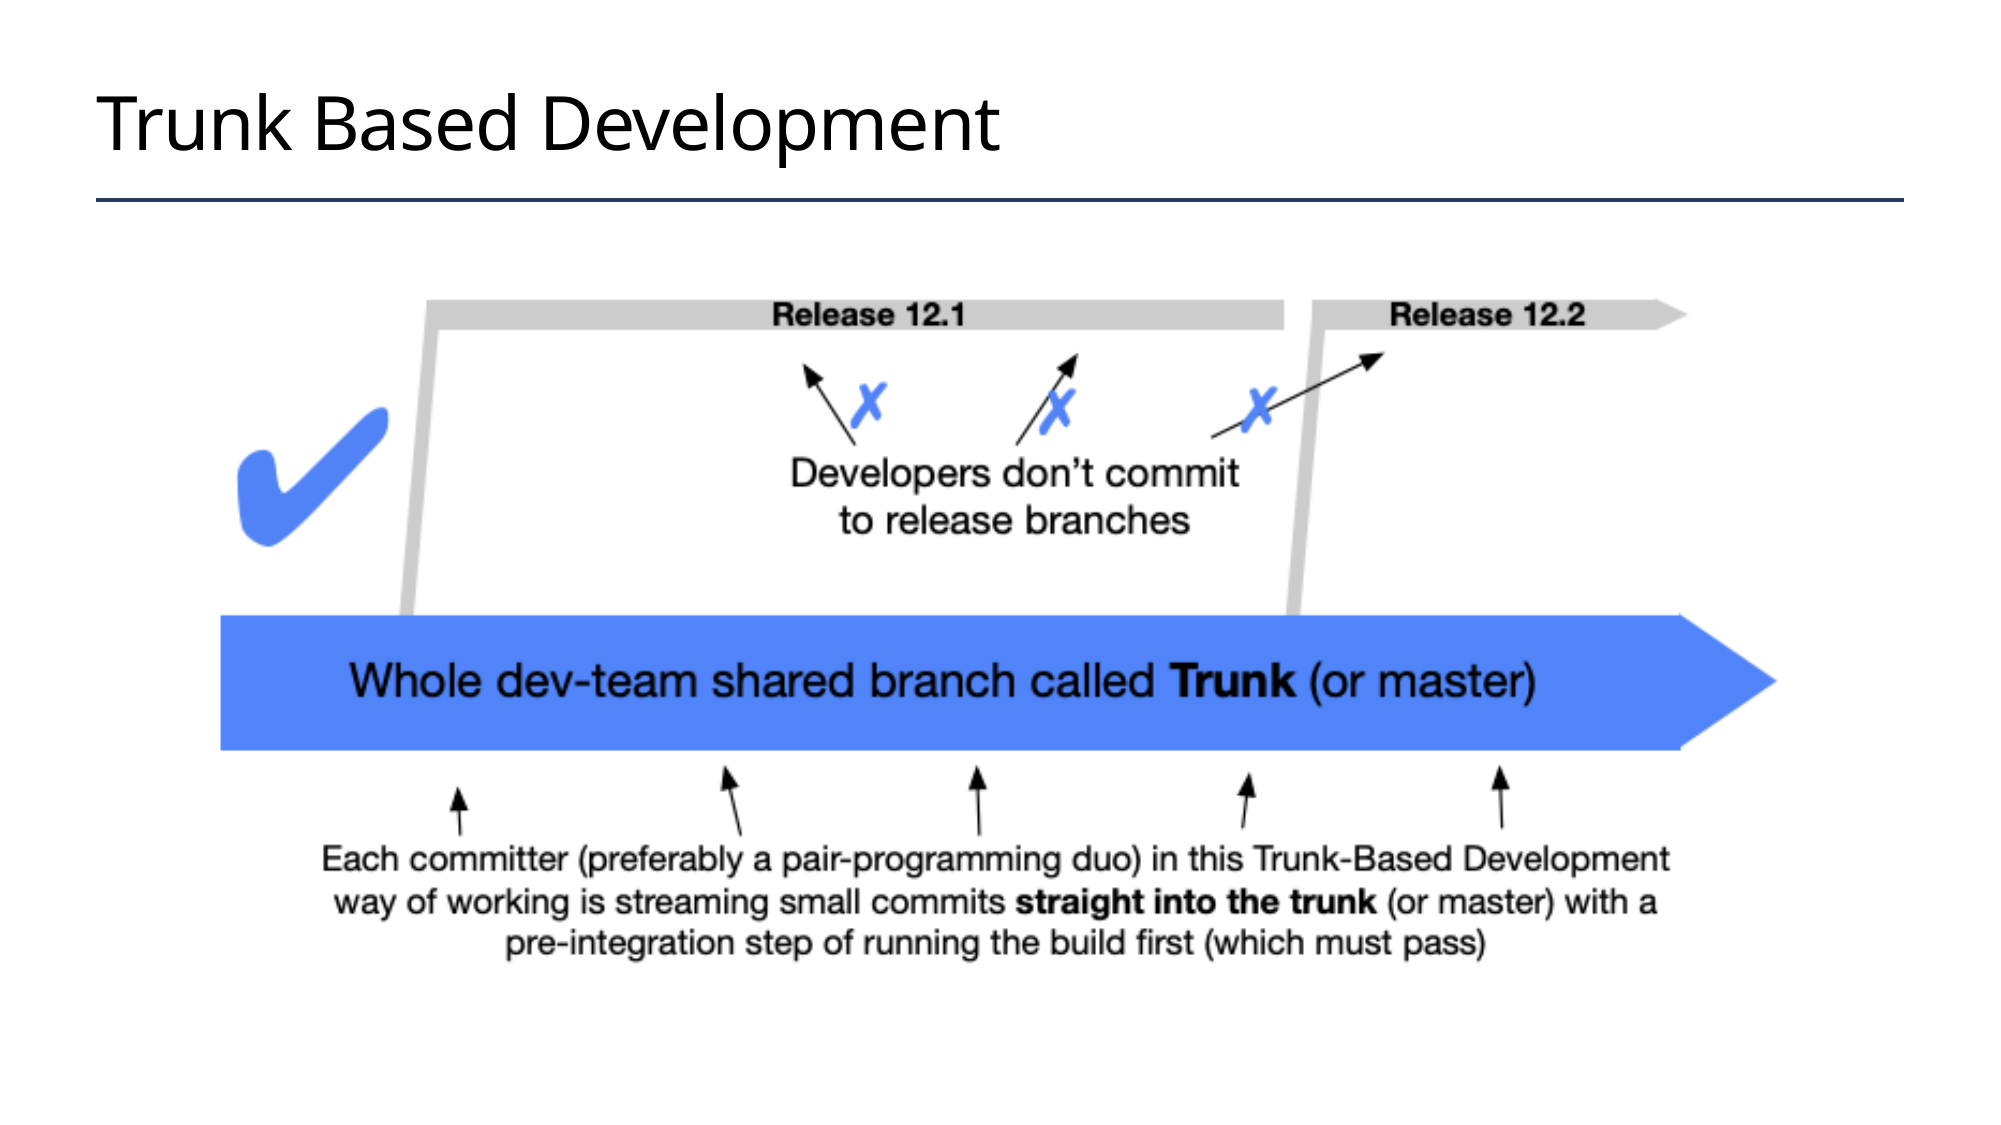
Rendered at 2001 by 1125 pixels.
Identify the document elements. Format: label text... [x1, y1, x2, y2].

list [219, 279, 1780, 985]
title Trunk Based Development [96, 75, 1904, 166]
